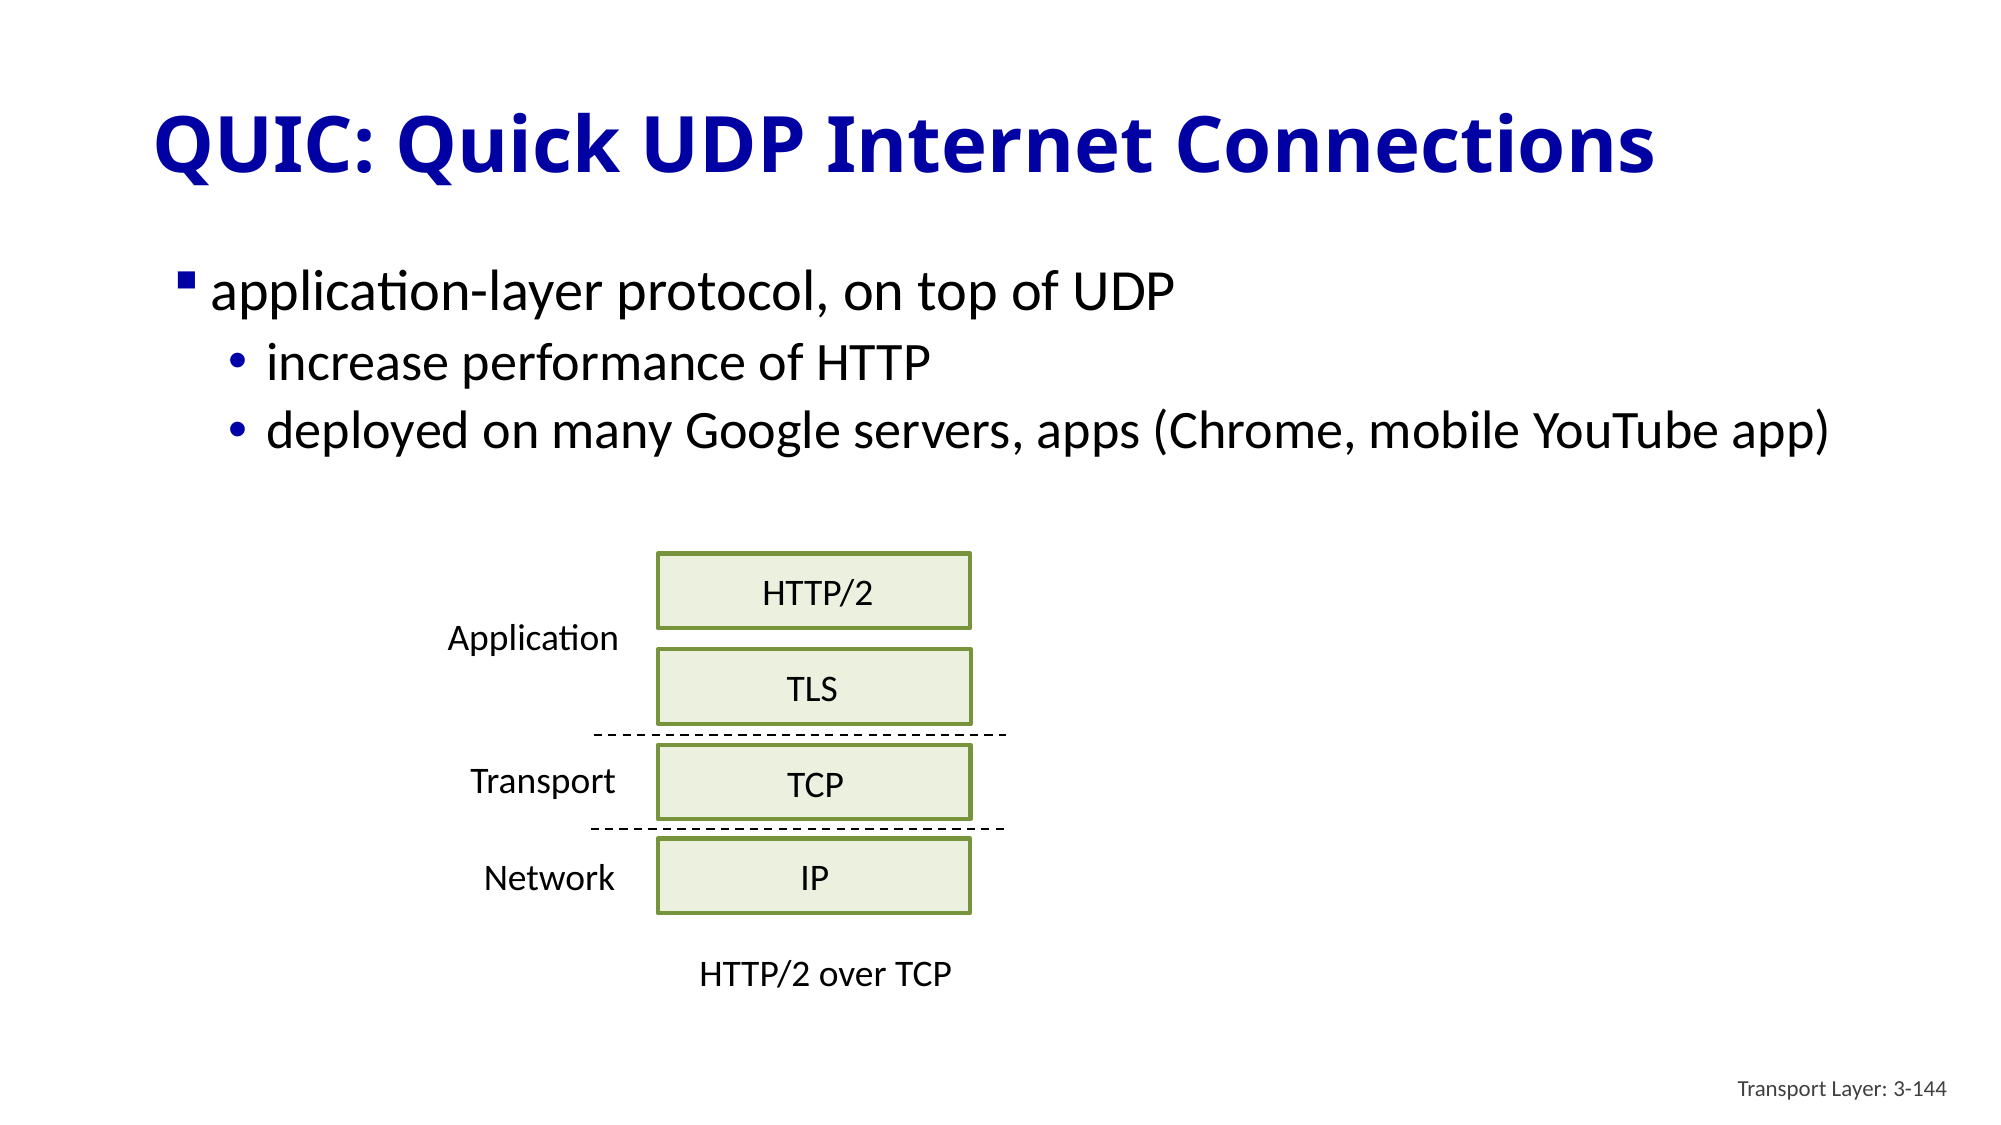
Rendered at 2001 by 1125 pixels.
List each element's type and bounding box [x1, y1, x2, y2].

text_box [407, 501, 1818, 1076]
title [137, 74, 1863, 221]
list [137, 252, 1863, 486]
slide_number [1512, 1056, 1963, 1117]
